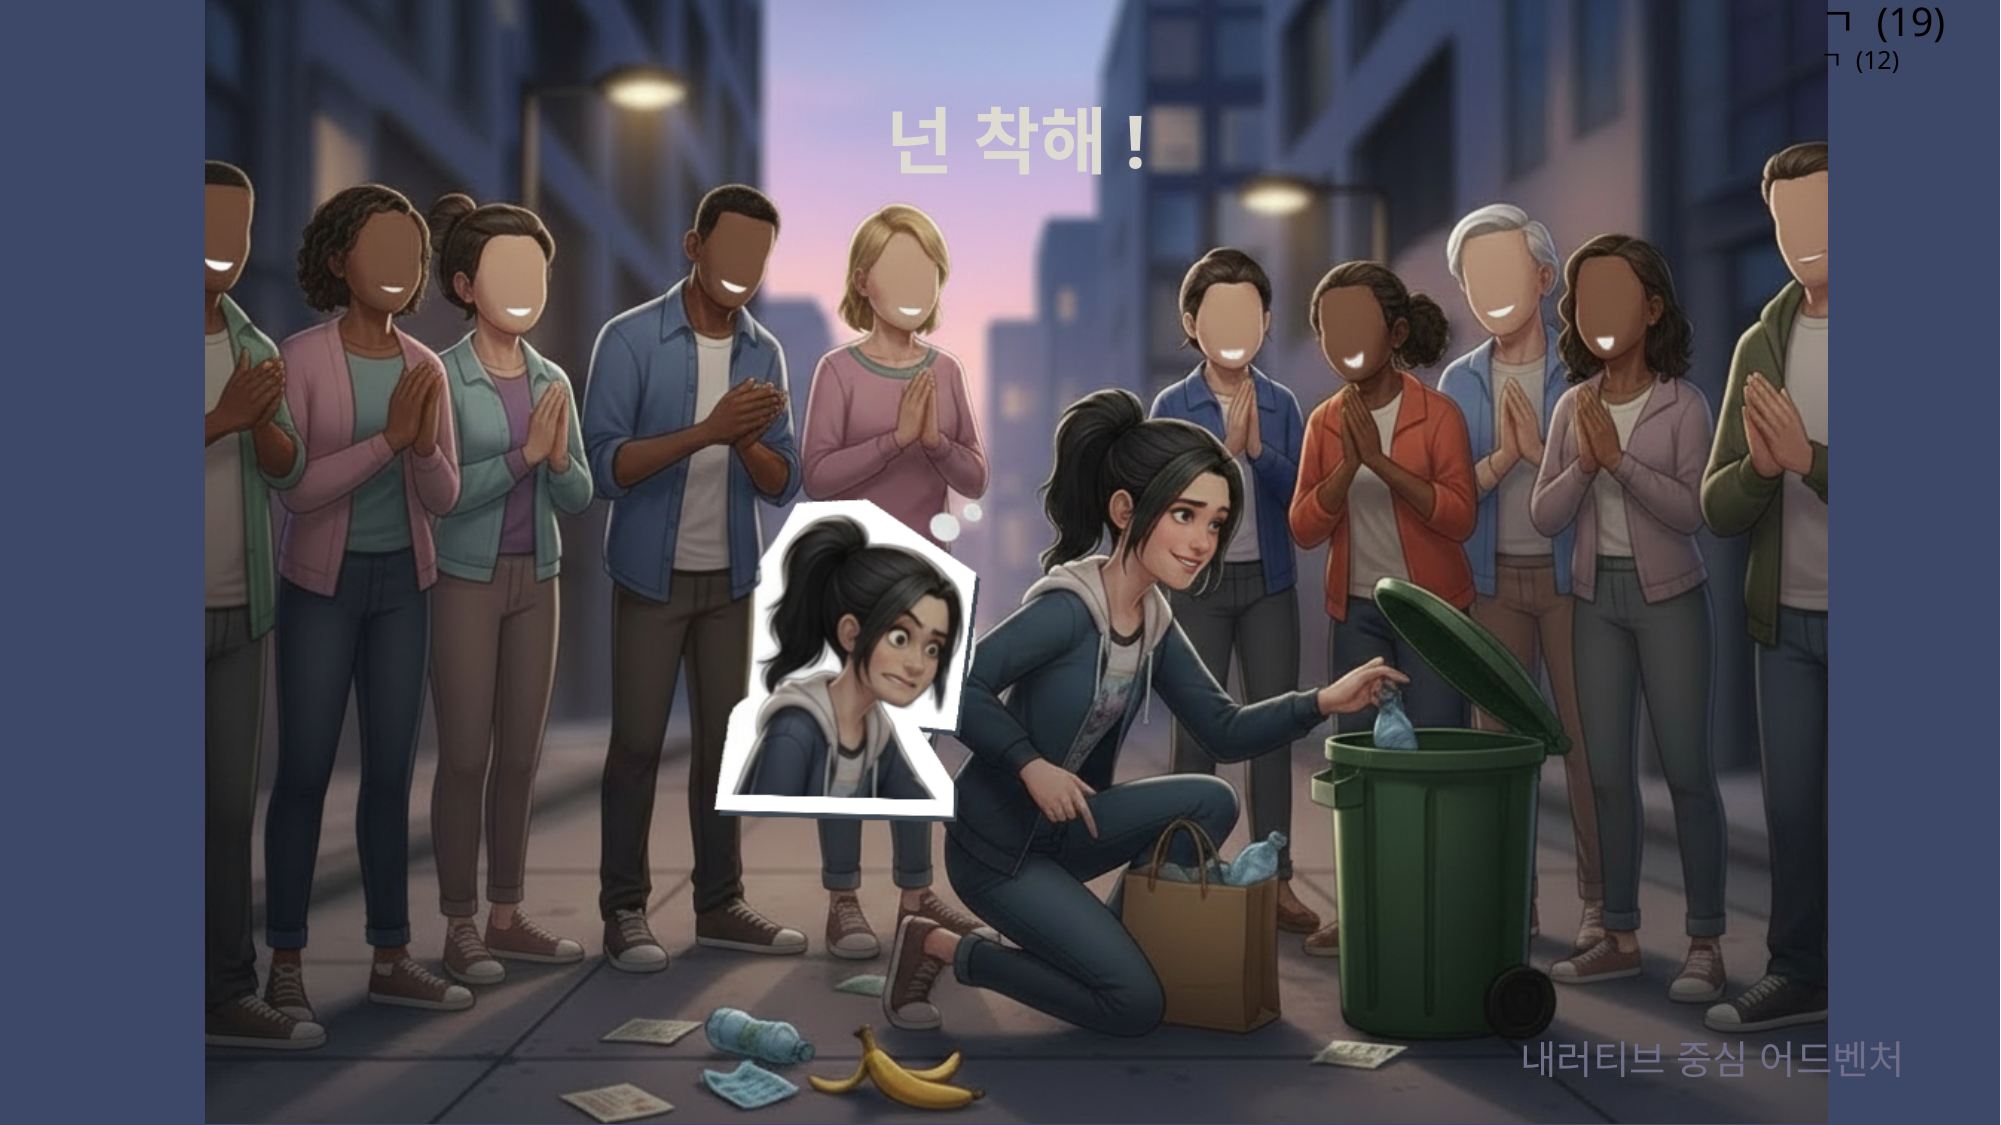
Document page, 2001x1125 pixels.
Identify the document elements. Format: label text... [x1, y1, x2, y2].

picture [205, 0, 1828, 1124]
text_box 글자 크기 ㄱ (35) ㄱ (19) ㄱ (12) [1828, 0, 2000, 82]
text_box 내러티브 중심 어드벤처 [1828, 1027, 1974, 1091]
